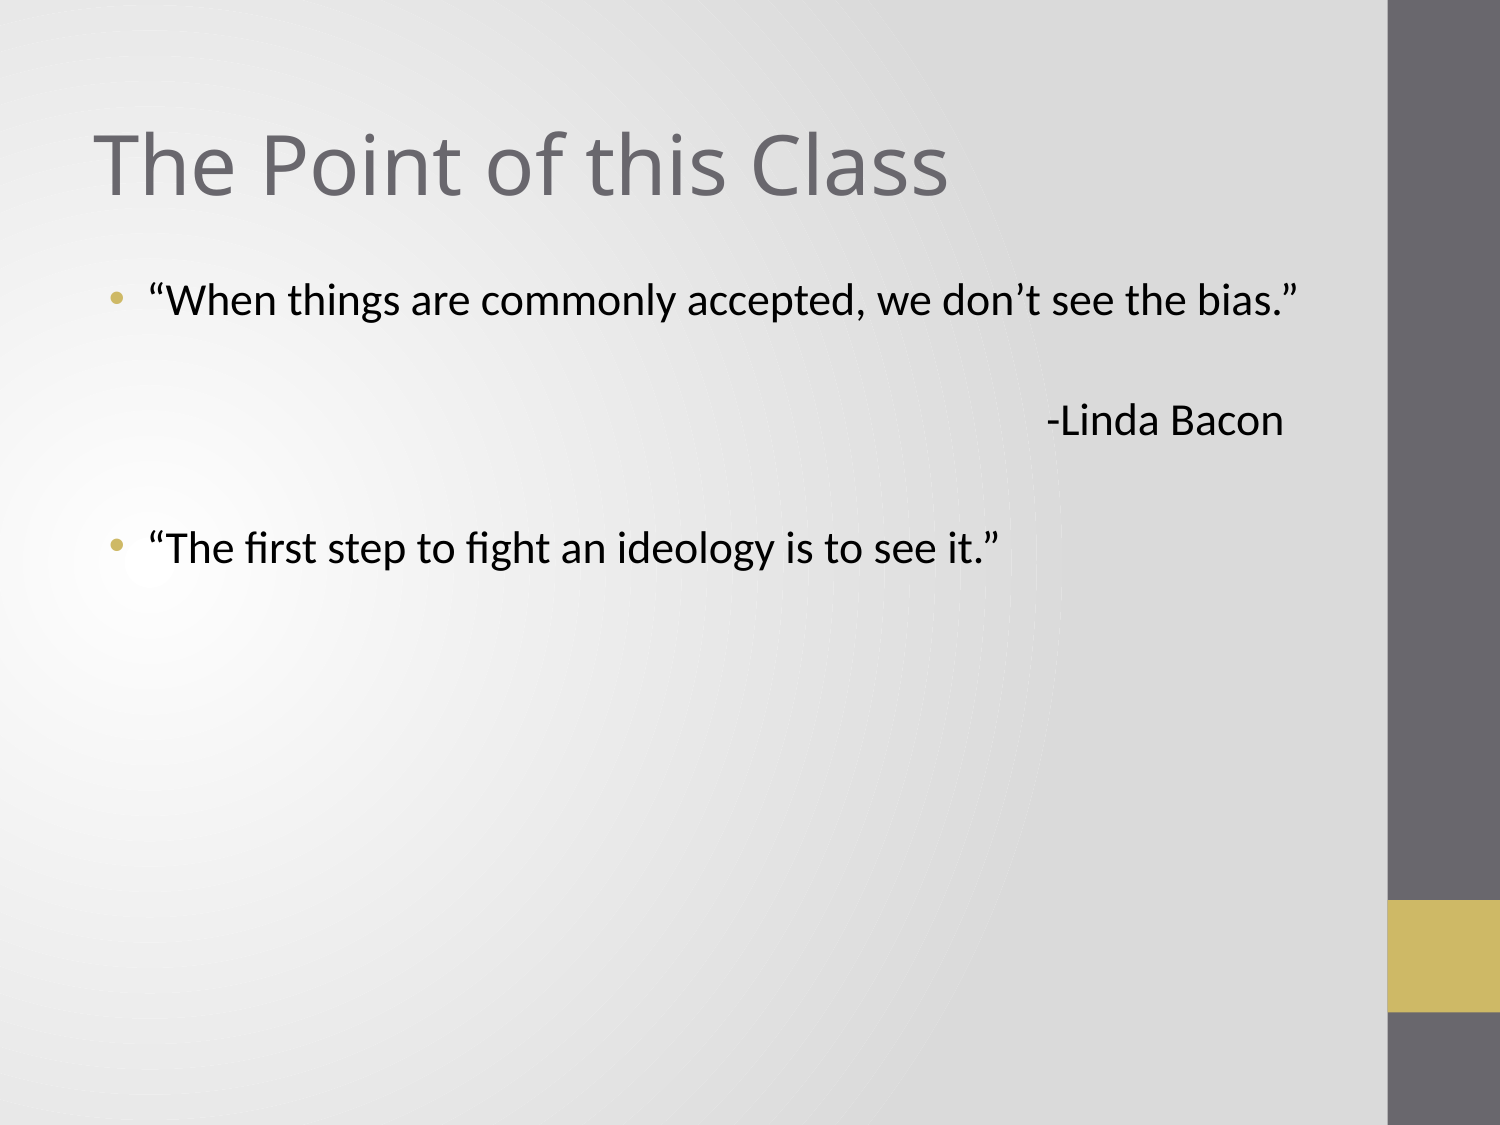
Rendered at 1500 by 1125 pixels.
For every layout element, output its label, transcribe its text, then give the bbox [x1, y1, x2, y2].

list “When things are commonly accepted, we don’t see the bias.” -Linda Bacon “The first step to fight an ideology is to see it.” [75, 262, 1325, 1050]
text_box The Point of this Class [78, 75, 1429, 250]
